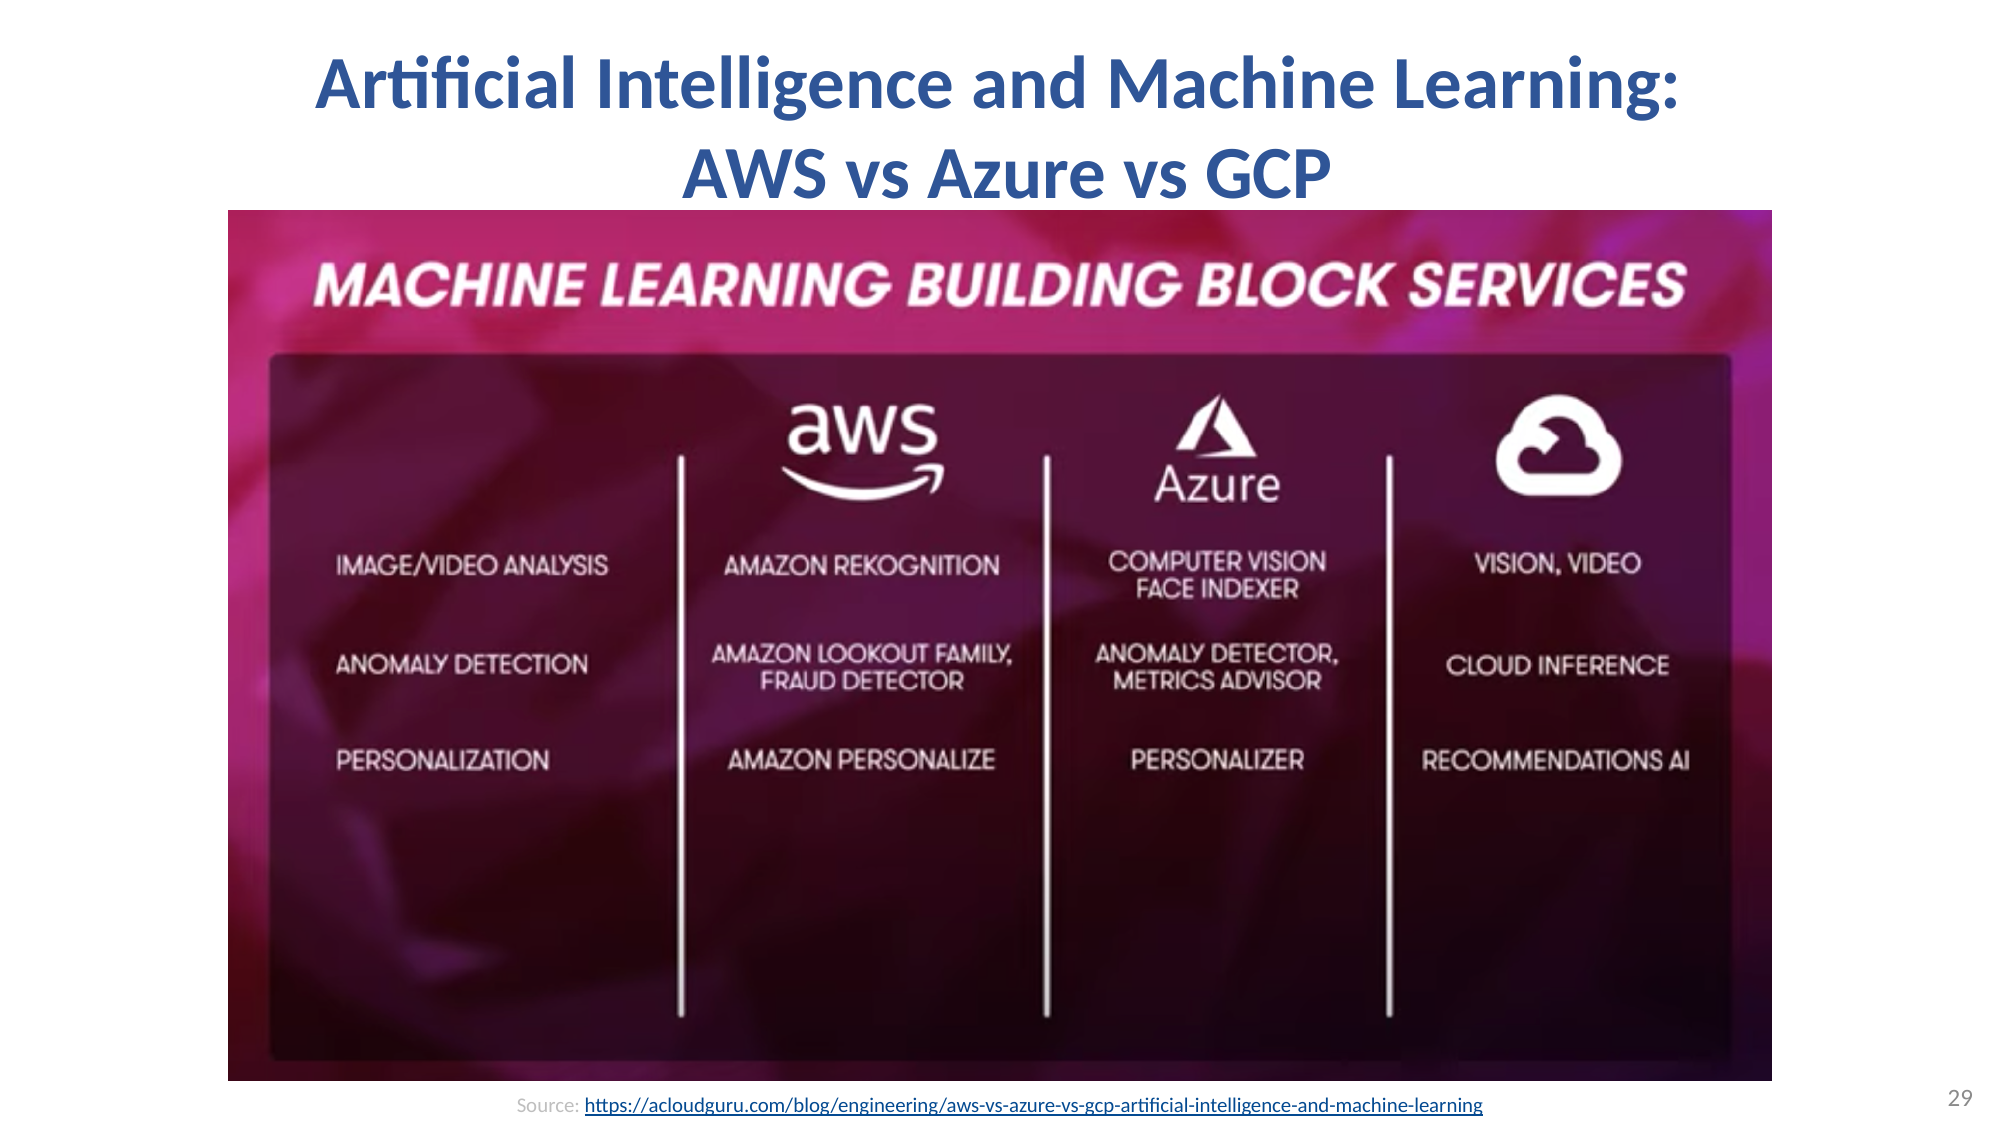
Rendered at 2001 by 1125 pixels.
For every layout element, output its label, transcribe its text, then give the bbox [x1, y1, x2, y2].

title Artificial Intelligence and Machine Learning: AWS vs Azure vs GCP [87, 31, 1929, 215]
slide_number 29 [1830, 1076, 1989, 1116]
text_box Source: https://acloudguru.com/blog/engineering/aws-vs-azure-vs-gcp-artificial-intelligence-and-machine-learning [394, 1084, 1606, 1125]
picture [228, 210, 1772, 1081]
